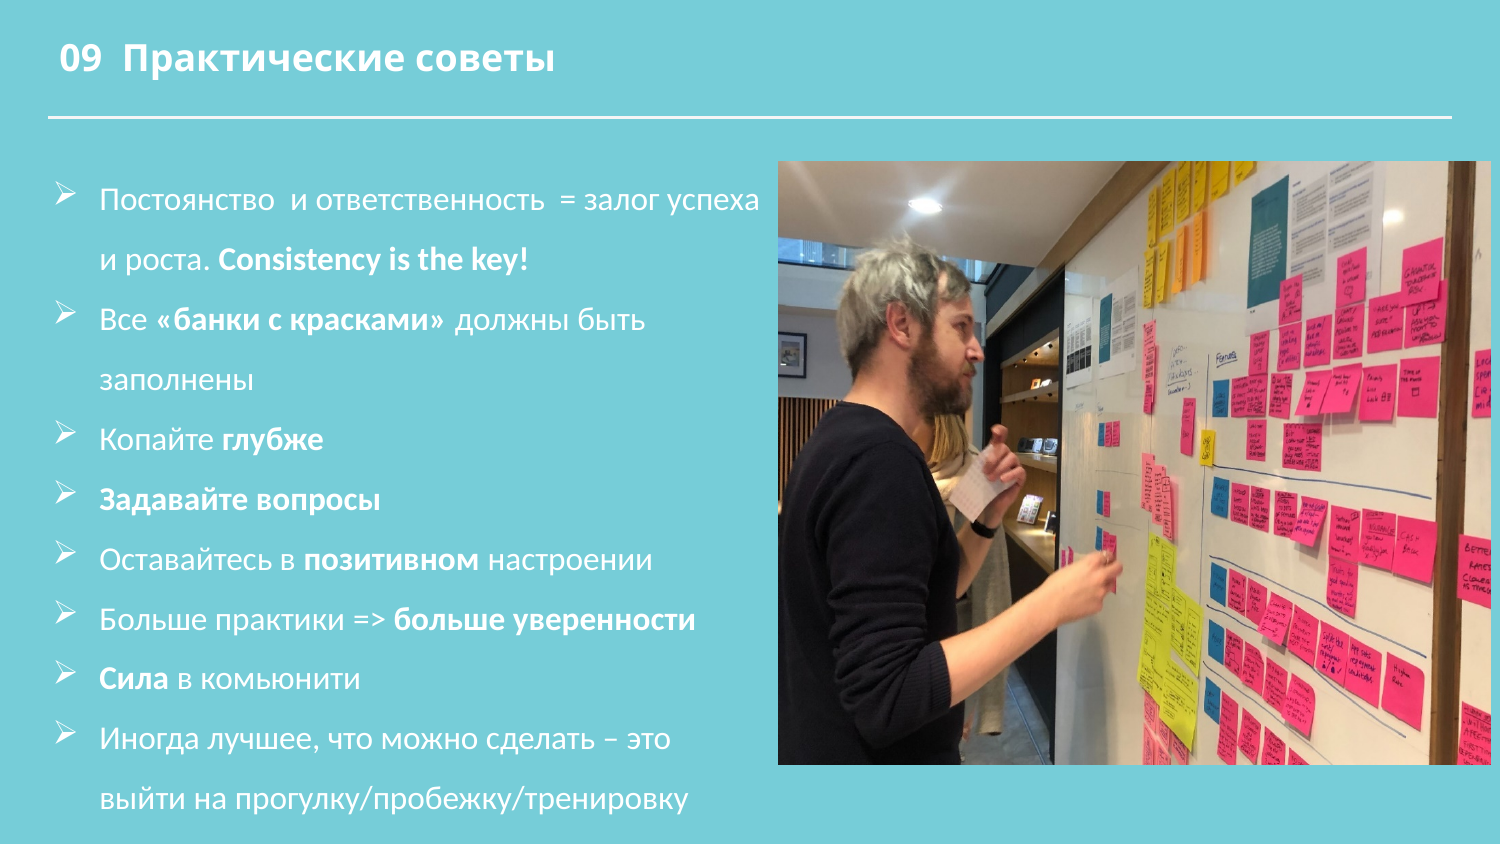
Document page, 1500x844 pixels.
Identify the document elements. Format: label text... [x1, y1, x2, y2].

picture [778, 161, 1491, 765]
text_box Постоянство и ответственность = залог успеха и роста. Consistency is the key! Все «банки с красками» должны быть заполнены Копайте глубже Задавайте вопросы Оставайтесь в позитивном настроении Больше практики => больше уверенности Сила в комьюнити Иногда лучшее, что можно сделать – это выйти на прогулку/пробежку/тренировку [37, 150, 779, 824]
title 09 Практические советы [59, 38, 1442, 87]
